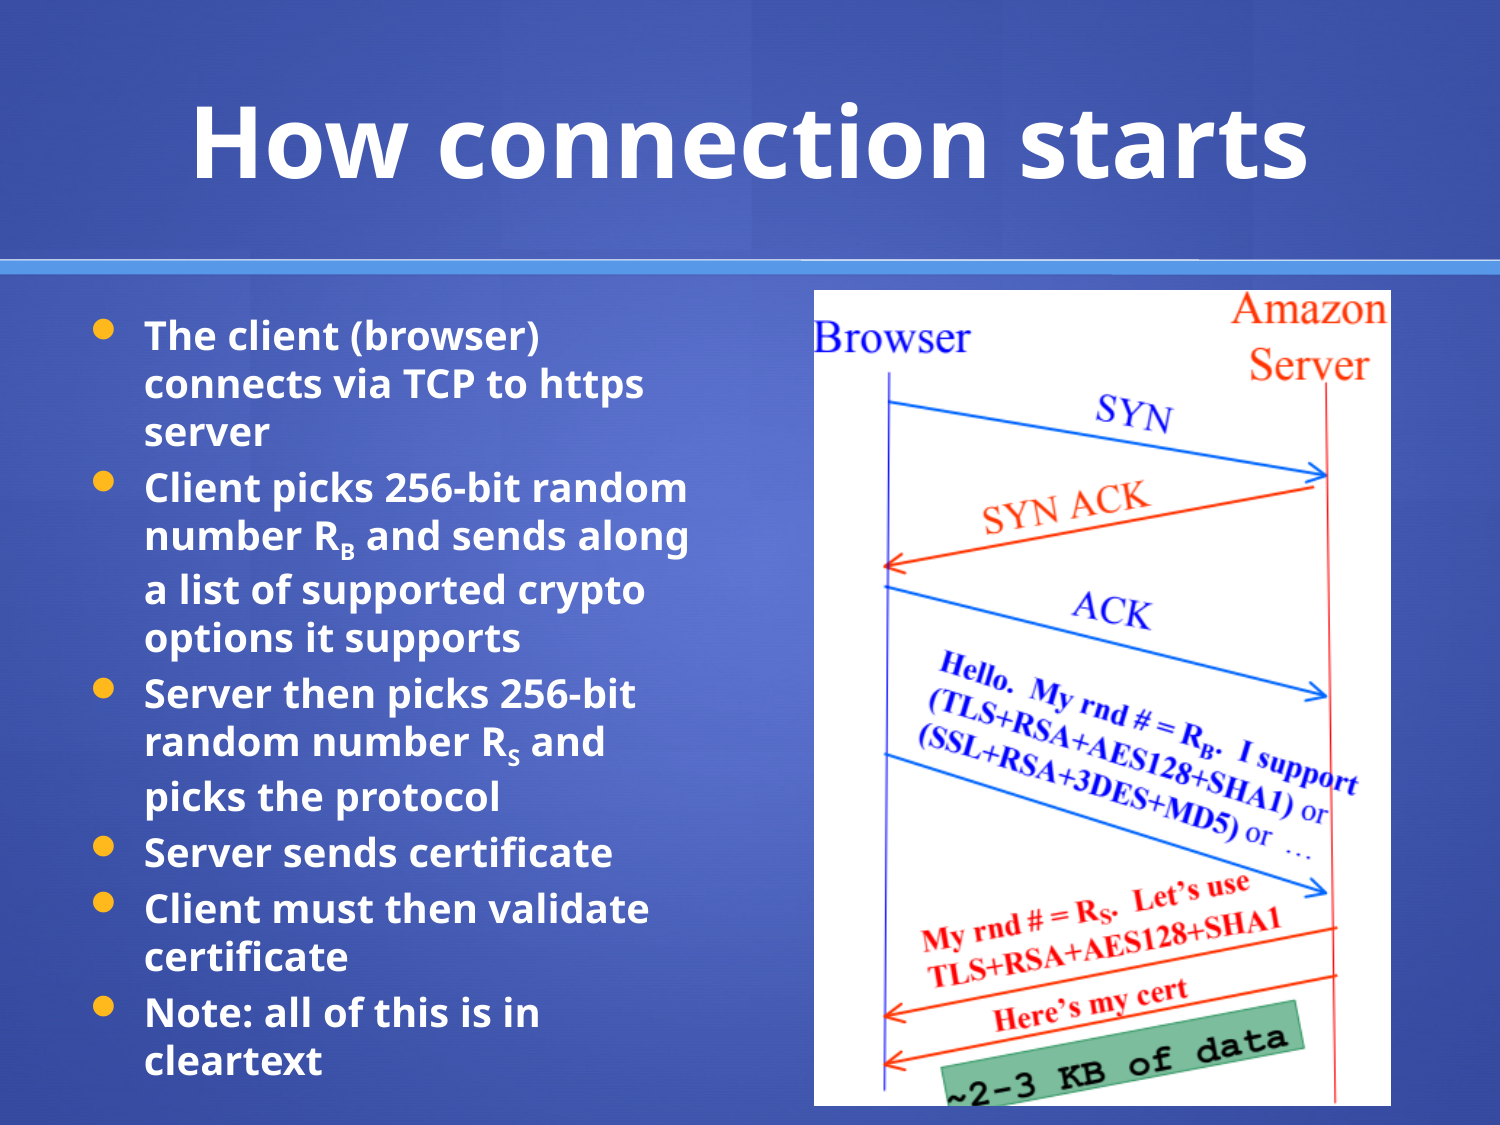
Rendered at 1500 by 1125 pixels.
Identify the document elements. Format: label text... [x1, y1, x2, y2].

title How connection starts [75, 45, 1425, 233]
list The client (browser) connects via TCP to https server Client picks 256-bit random number RB and sends along a list of supported crypto options it supports Server then picks 256-bit random number RS and picks the protocol Server sends certificate Client must then validate certificate Note: all of this is in cleartext [75, 302, 720, 1106]
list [778, 289, 1427, 1107]
